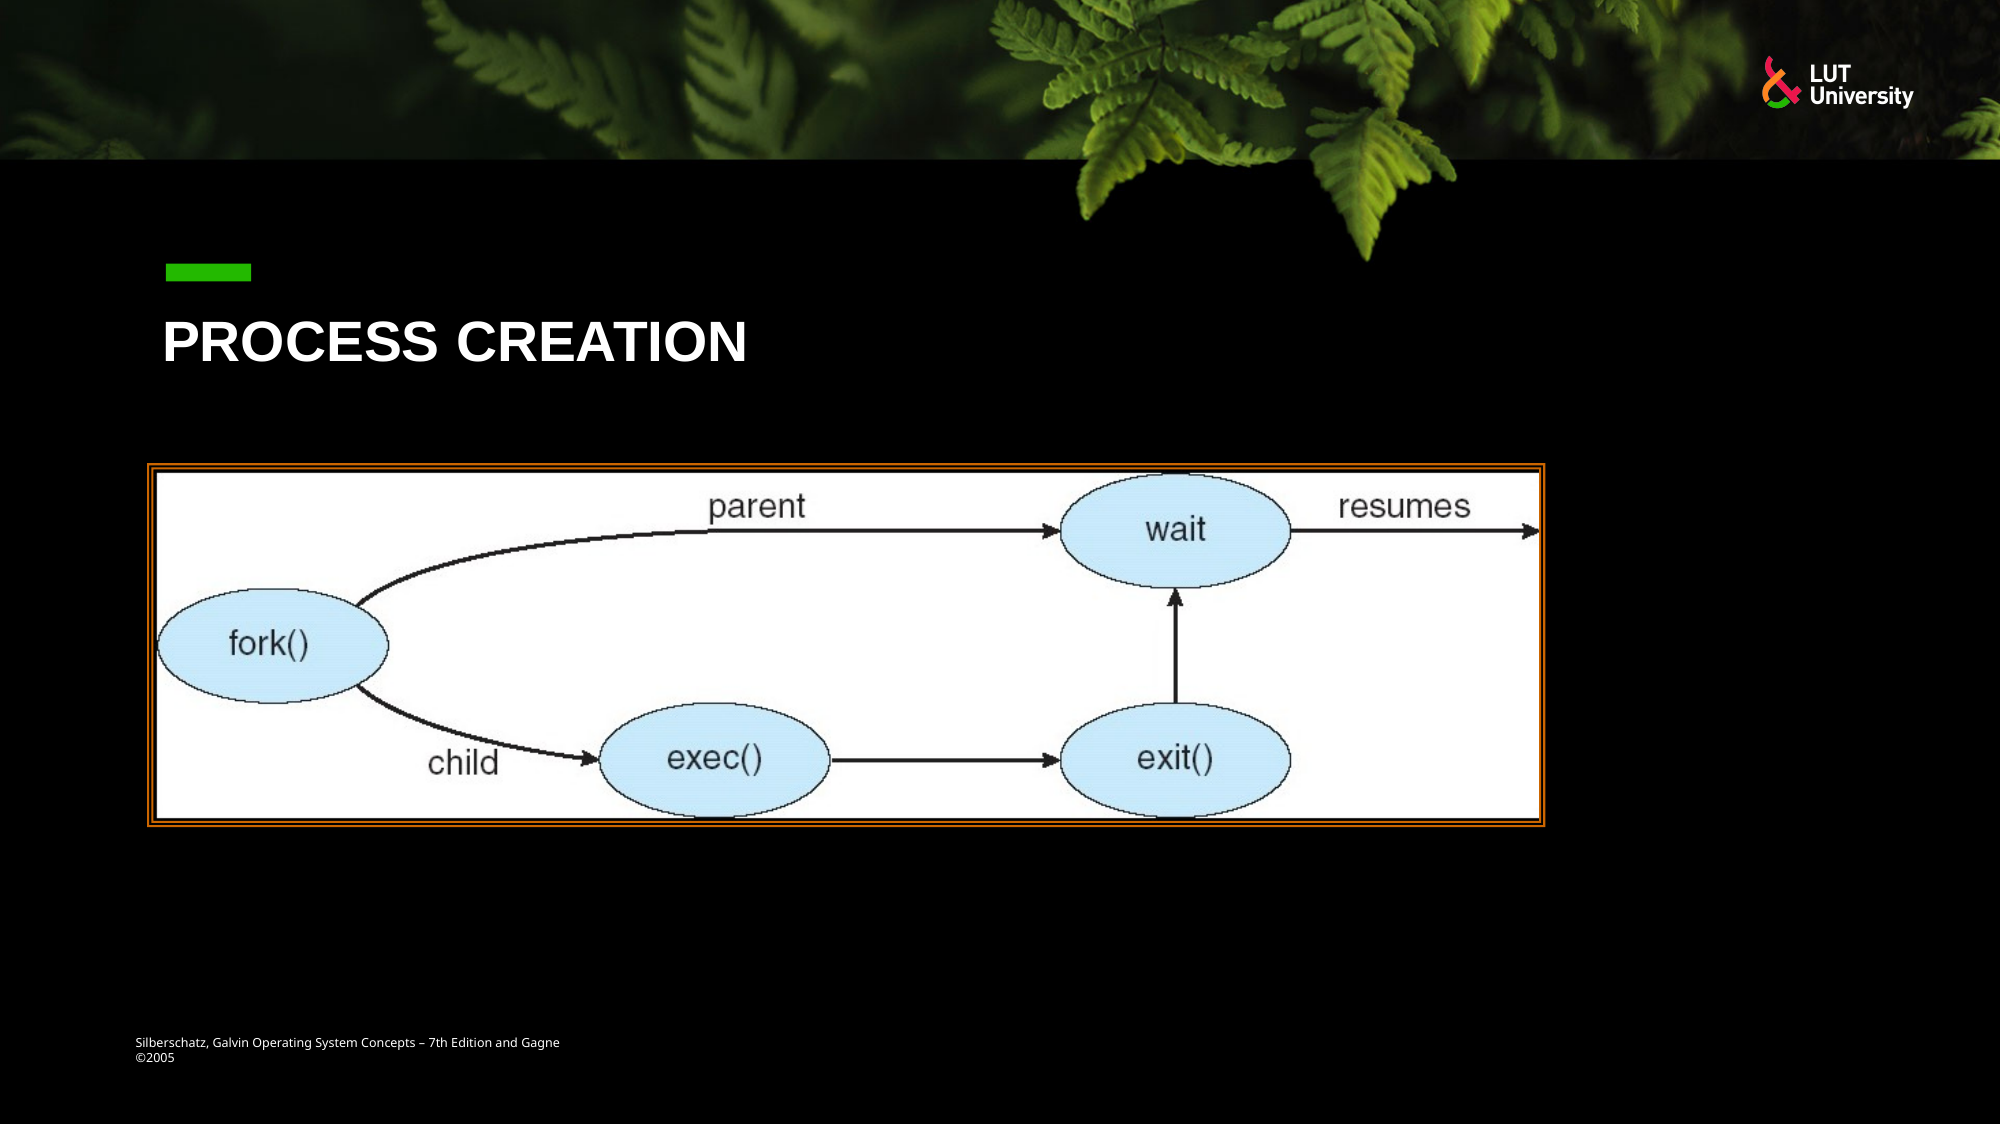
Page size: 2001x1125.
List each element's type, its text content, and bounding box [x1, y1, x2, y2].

text_box Silberschatz, Galvin Operating System Concepts – 7th Edition and Gagne ©2005 [120, 1027, 602, 1073]
title Process Creation [147, 305, 1873, 382]
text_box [147, 463, 1546, 828]
picture [0, 0, 2000, 1124]
